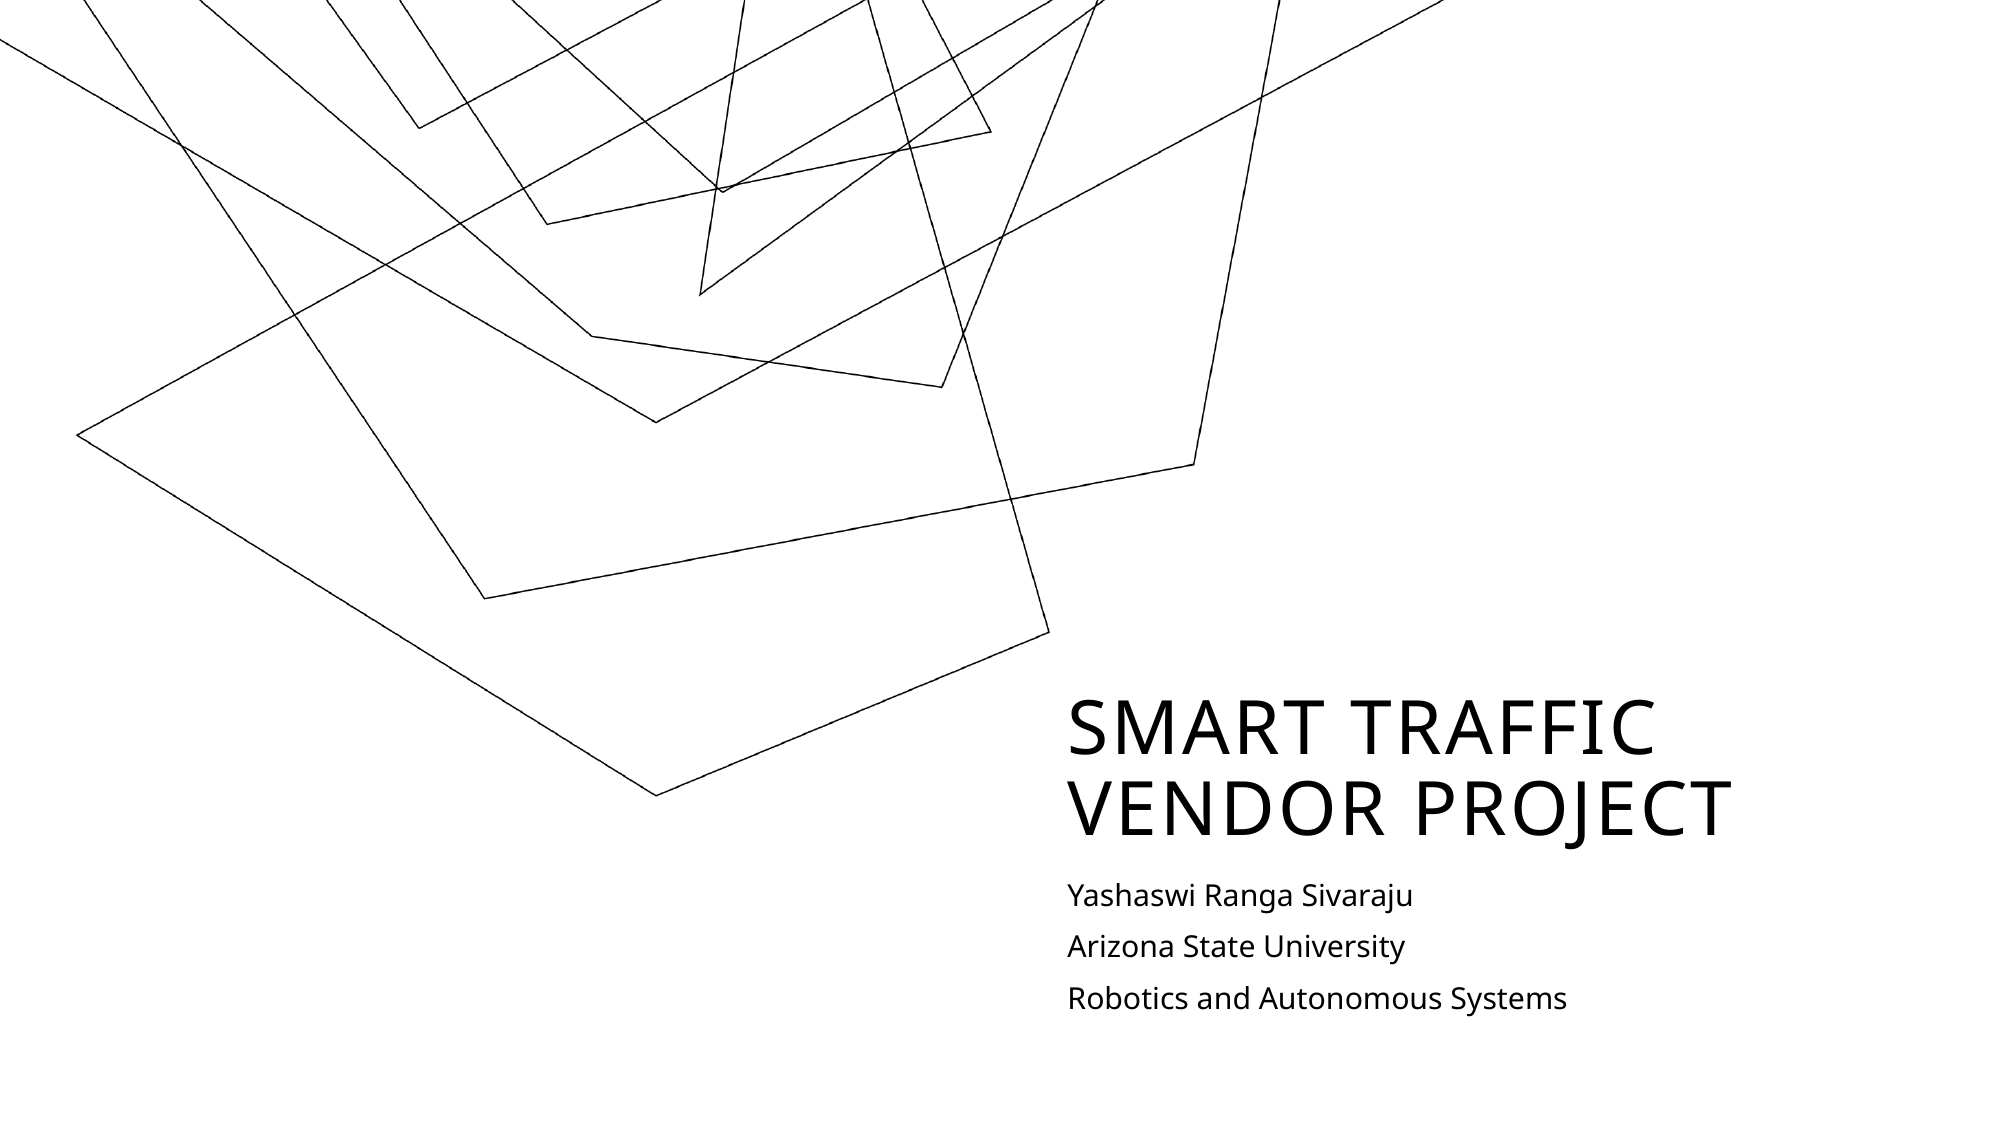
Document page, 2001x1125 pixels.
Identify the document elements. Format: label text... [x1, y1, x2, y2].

picture [0, 0, 1557, 830]
title Smart Traffic Vendor Project [1052, 675, 1930, 860]
subtitle Yashaswi Ranga Sivaraju Arizona State University Robotics and Autonomous Systems [1052, 872, 1862, 1024]
